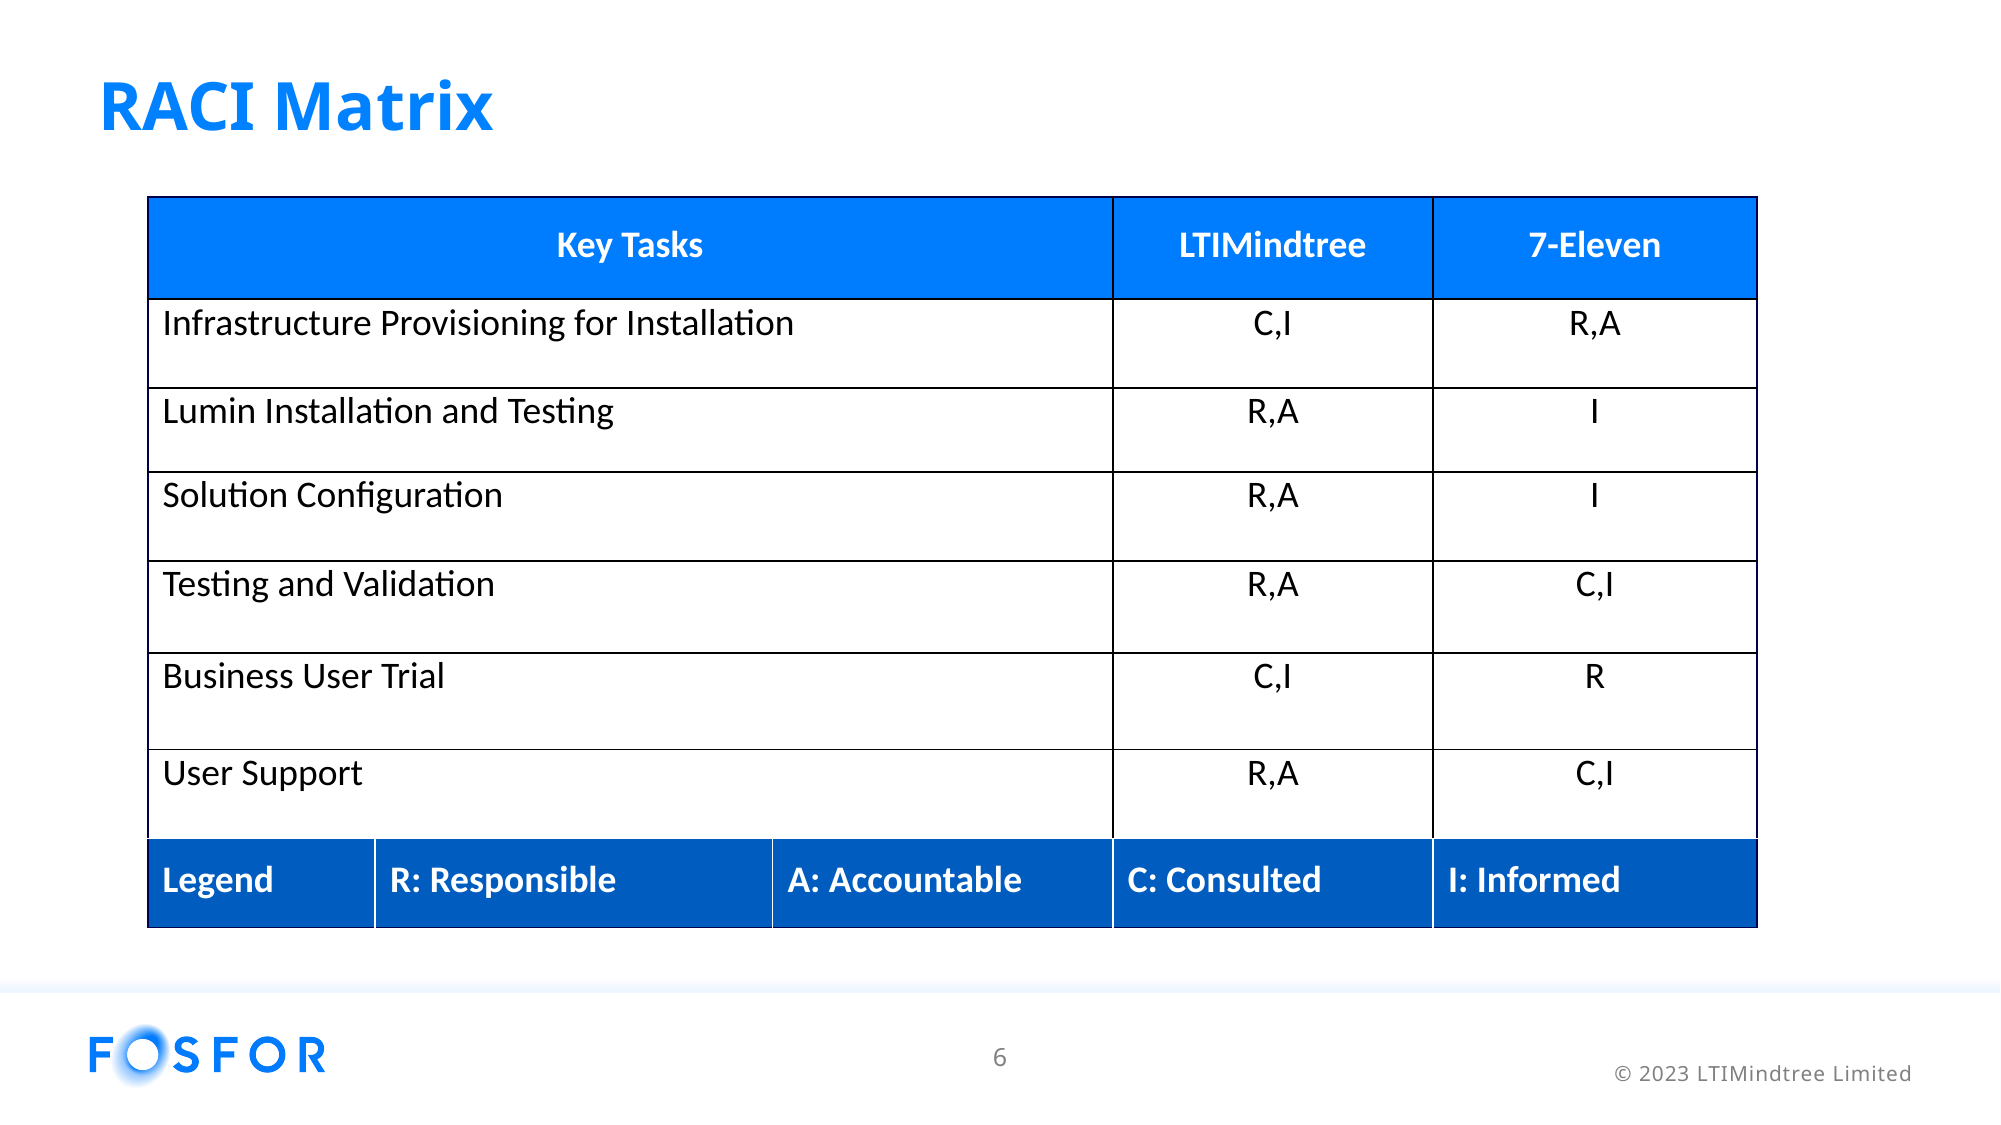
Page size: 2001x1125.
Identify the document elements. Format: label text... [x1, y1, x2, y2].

table_cell R,A [1114, 389, 1432, 471]
table_cell I [1434, 389, 1756, 471]
table_cell User Support [149, 750, 1112, 838]
table_cell R: Responsible [376, 839, 772, 927]
table_cell A: Accountable [773, 839, 1112, 927]
table_cell Solution Configuration [149, 473, 1112, 560]
table_cell C,I [1434, 750, 1756, 838]
table_cell R [1434, 654, 1756, 749]
table_cell C,I [1434, 562, 1756, 652]
table_cell Infrastructure Provisioning for Installation [149, 300, 1112, 387]
table_cell C,I [1114, 654, 1432, 749]
table_cell R,A [1434, 300, 1756, 387]
list RACI Matrix [83, 56, 1957, 169]
table_header Key Tasks [149, 198, 1112, 298]
table_cell R,A [1114, 750, 1432, 838]
table_cell I: Informed [1434, 839, 1756, 927]
table_cell Legend [149, 839, 374, 927]
picture [54, 1001, 361, 1108]
table_cell I [1434, 473, 1756, 560]
table_cell Testing and Validation [149, 562, 1112, 652]
table_cell Lumin Installation and Testing [149, 389, 1112, 471]
table_header 7-Eleven [1434, 198, 1756, 298]
table_cell C: Consulted [1114, 839, 1432, 927]
table_cell C,I [1114, 300, 1432, 387]
table_header LTIMindtree [1114, 198, 1432, 298]
table_cell R,A [1114, 473, 1432, 560]
table_cell R,A [1114, 562, 1432, 652]
table_cell Business User Trial [149, 654, 1112, 749]
